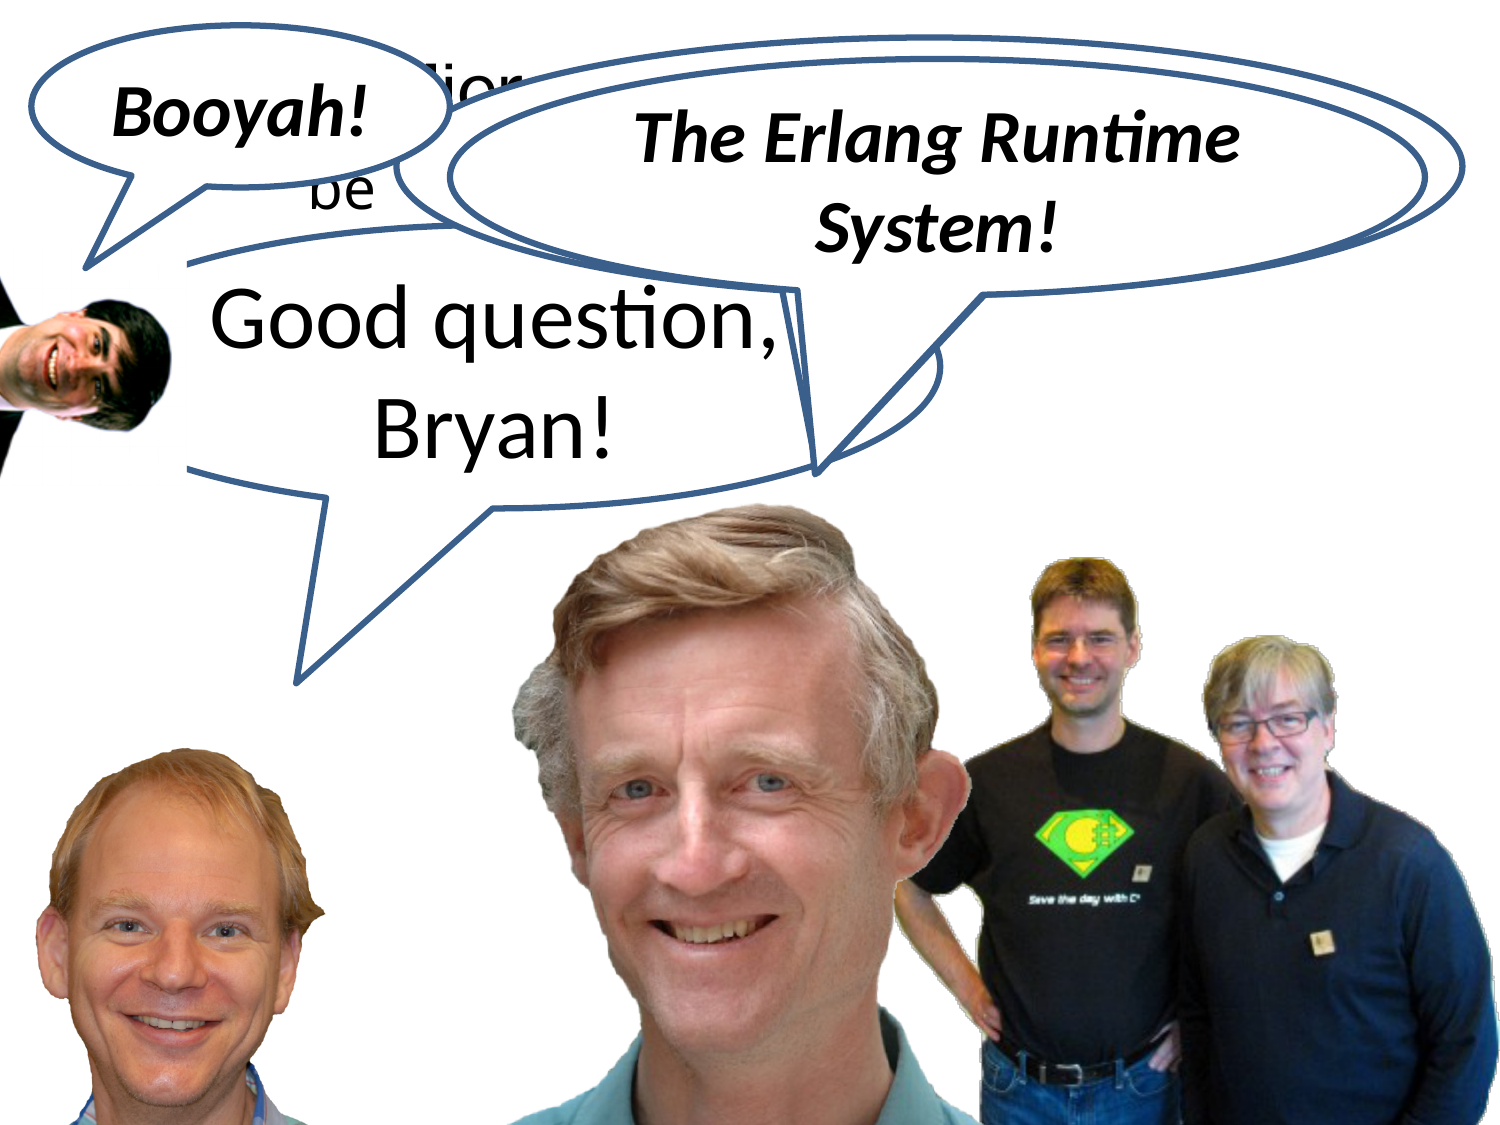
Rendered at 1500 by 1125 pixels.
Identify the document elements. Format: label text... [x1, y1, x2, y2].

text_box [42, 50, 1443, 267]
text_box Good question, Bryan! [917, 348, 943, 372]
text_box The Erlang Runtime System! [646, 274, 1229, 372]
text_box Good question, Bryan! [187, 274, 795, 686]
text_box Booyah! [89, 23, 392, 48]
text_box Booyah! [29, 83, 37, 129]
picture [0, 237, 186, 498]
text_box Ooo, ooo! I know! [699, 35, 1160, 48]
picture [393, 347, 1500, 1125]
text_box Ooo, ooo! I know! [623, 274, 802, 372]
picture [0, 737, 332, 1125]
text_box Ooo, ooo! I know! [1448, 133, 1465, 200]
